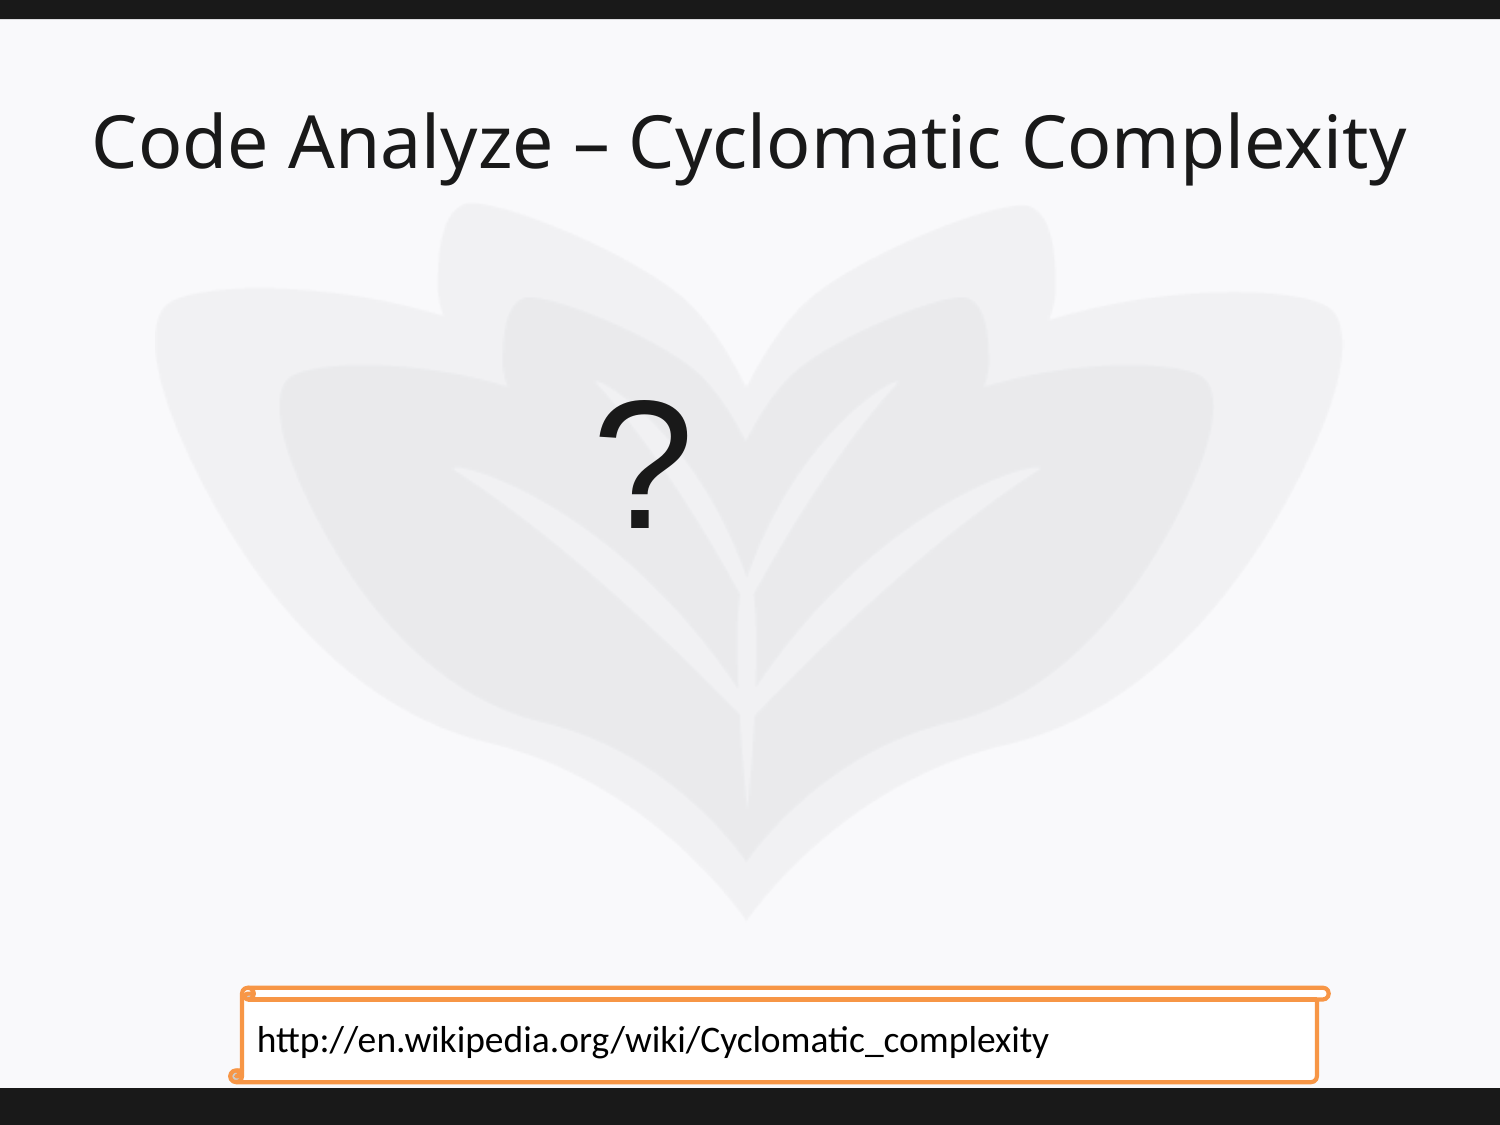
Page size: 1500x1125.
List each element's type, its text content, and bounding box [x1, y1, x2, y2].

picture [155, 233, 1345, 923]
list ? [53, 338, 1235, 657]
text_box http://en.wikipedia.org/wiki/Cyclomatic_complexity [228, 985, 1331, 1085]
title Code Analyze – Cyclomatic Complexity [75, 45, 1425, 233]
